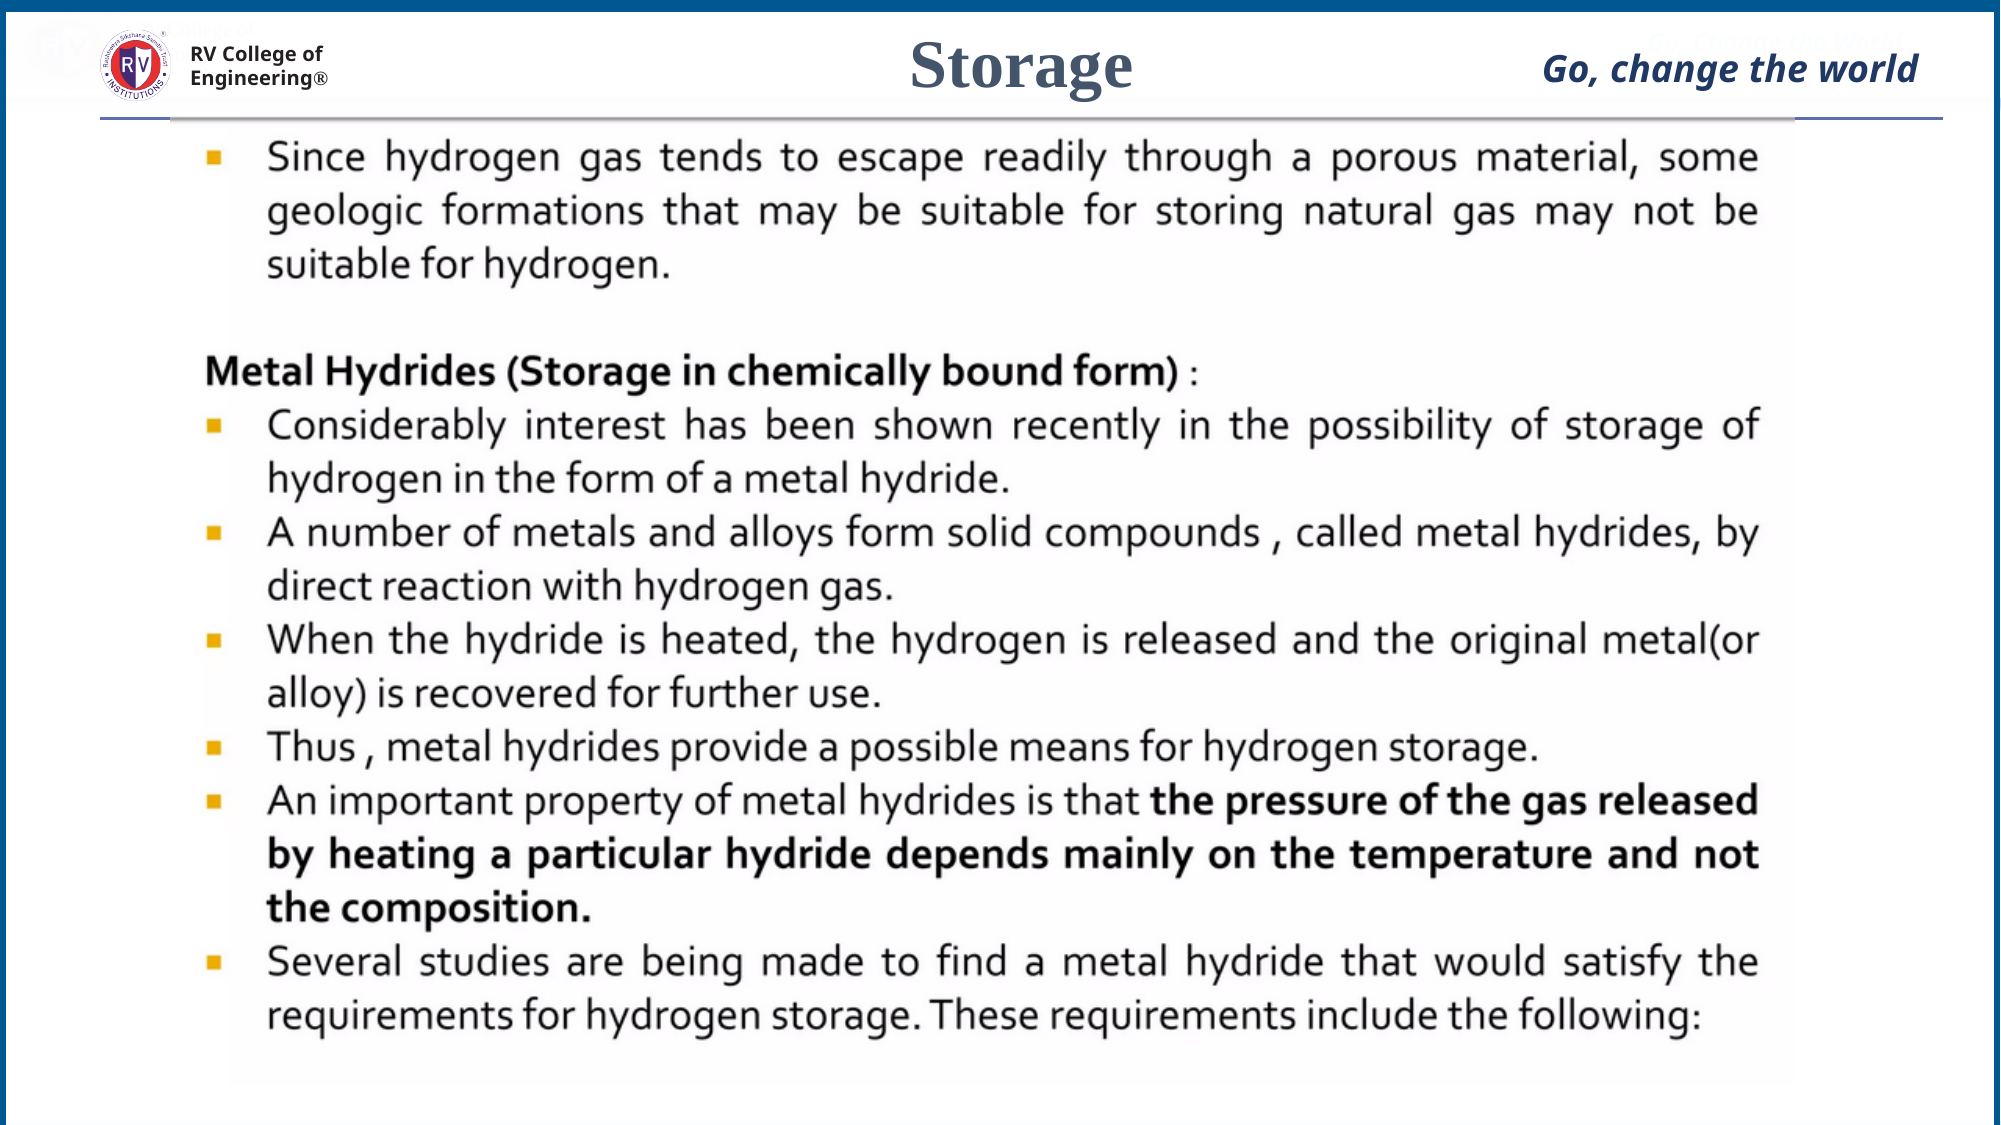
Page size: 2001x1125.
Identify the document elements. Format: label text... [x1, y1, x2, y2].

text_box Storage [631, 11, 1412, 109]
text_box RV College of Engineering® [188, 40, 386, 90]
text_box Go, change the world [1509, 37, 1944, 98]
text_box [0, 5, 2000, 1125]
picture [170, 116, 1795, 1086]
text_box [100, 29, 171, 101]
